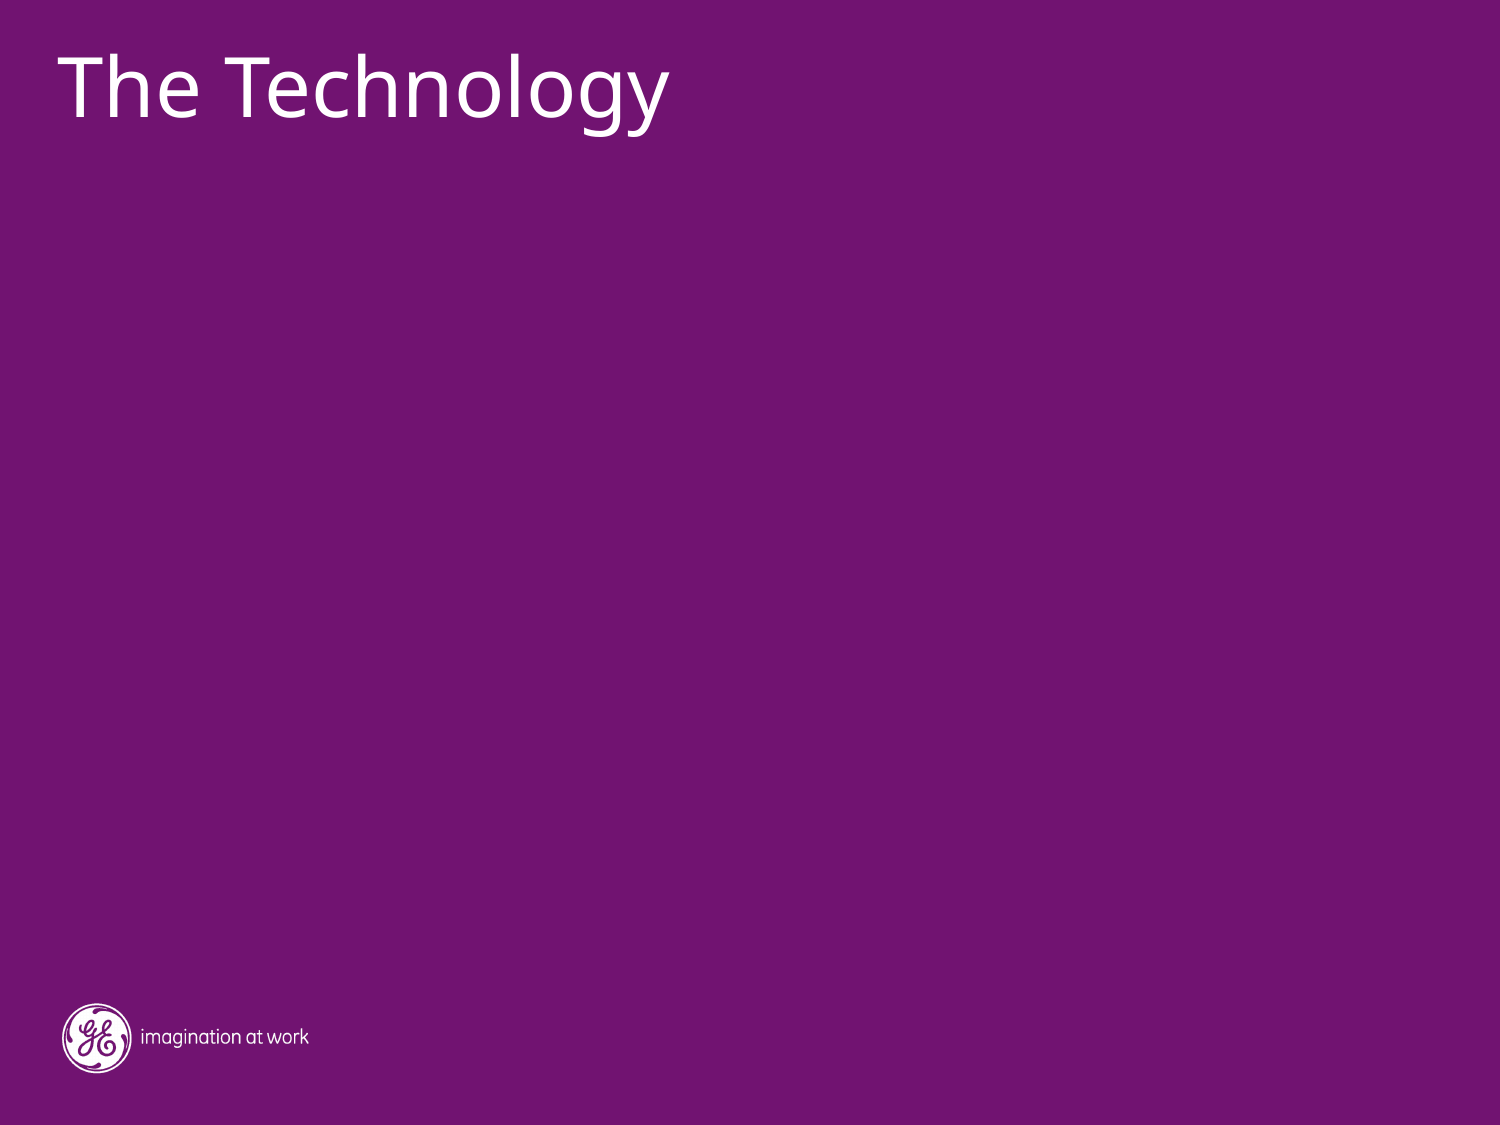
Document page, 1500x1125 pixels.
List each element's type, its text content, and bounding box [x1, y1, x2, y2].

title The Technology [57, 46, 1446, 210]
picture [52, 998, 317, 1080]
